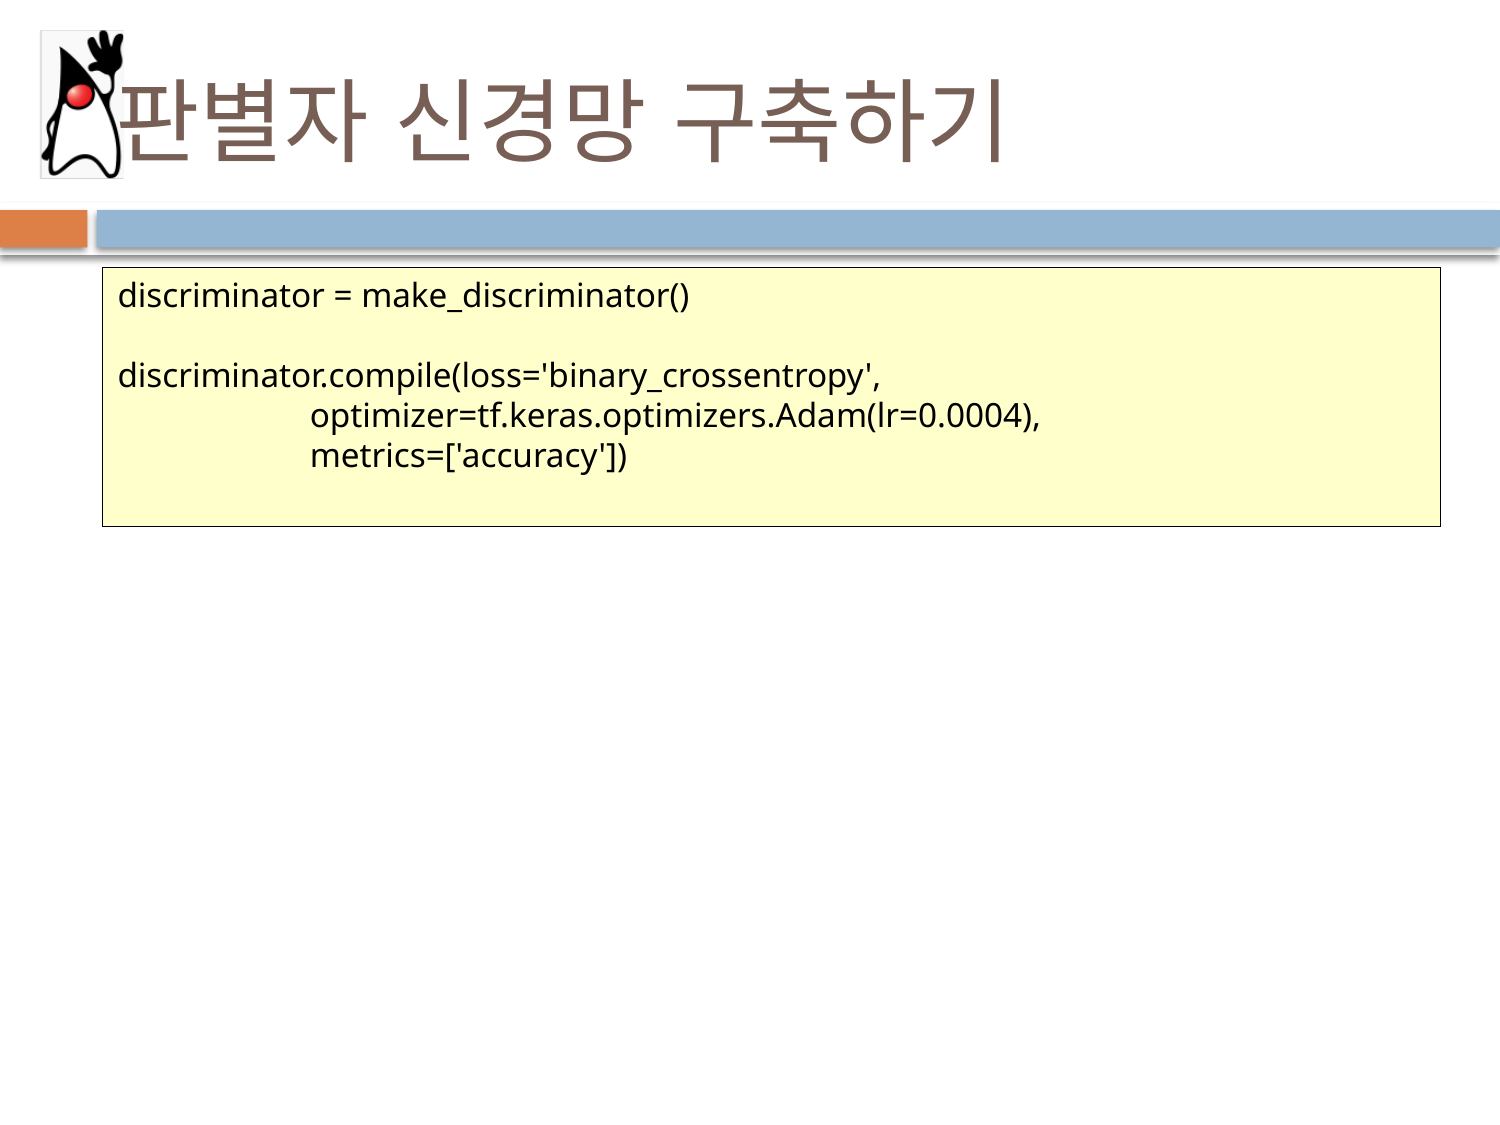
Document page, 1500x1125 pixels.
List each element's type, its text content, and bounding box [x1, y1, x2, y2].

text_box discriminator = make_discriminator() discriminator.compile(loss='binary_crossentropy', optimizer=tf.keras.optimizers.Adam(lr=0.0004), metrics=['accuracy']) [102, 267, 1441, 527]
title 판별자 신경망 구축하기 [100, 37, 1438, 200]
picture [39, 30, 124, 179]
